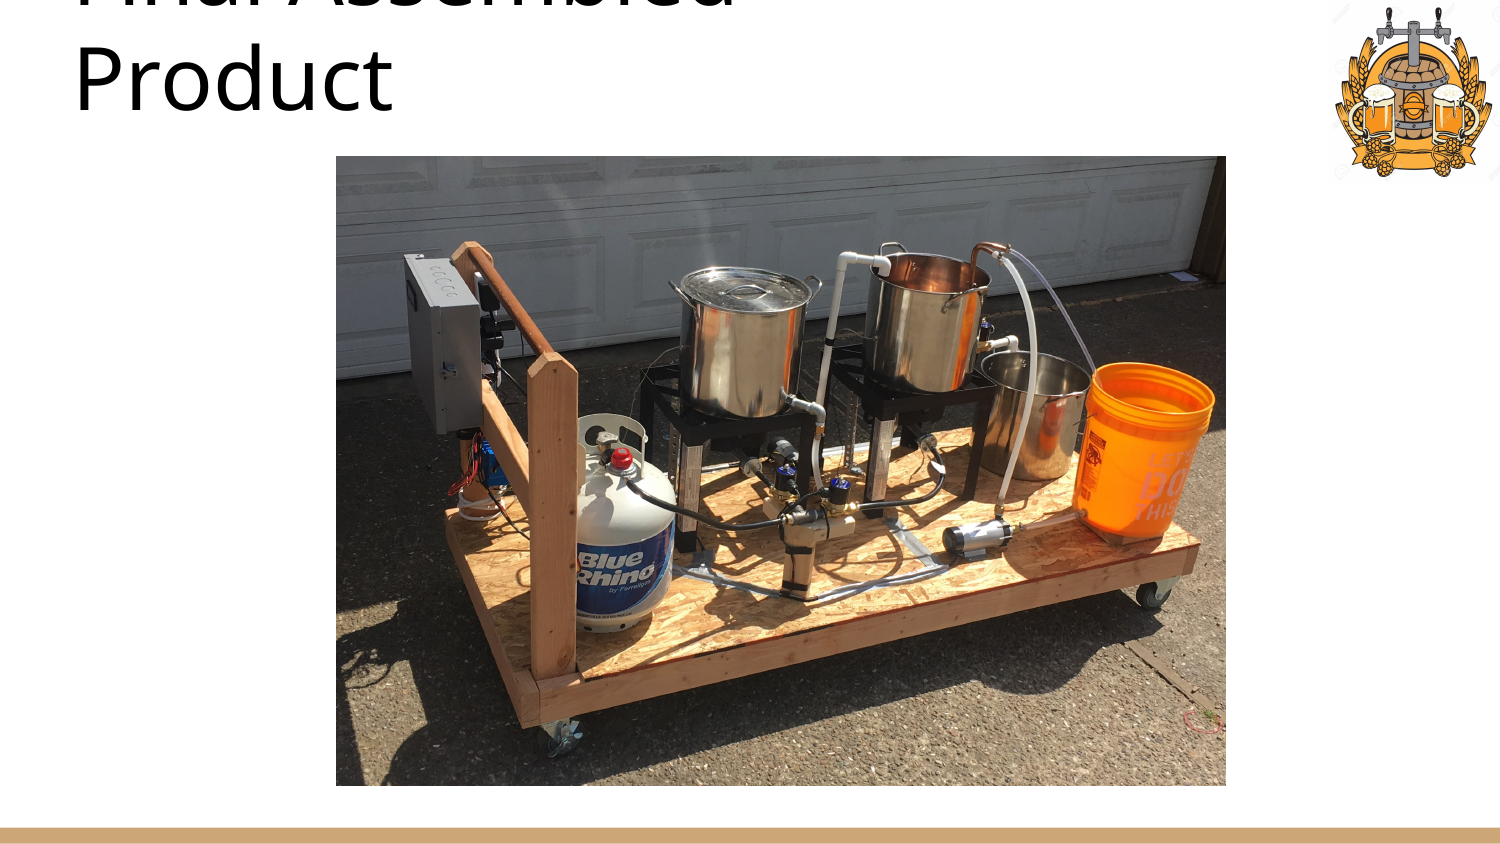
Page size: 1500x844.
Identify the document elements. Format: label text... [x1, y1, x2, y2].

picture [336, 155, 1227, 787]
picture [1327, 0, 1500, 185]
title Final Assembled Product [57, 6, 782, 143]
